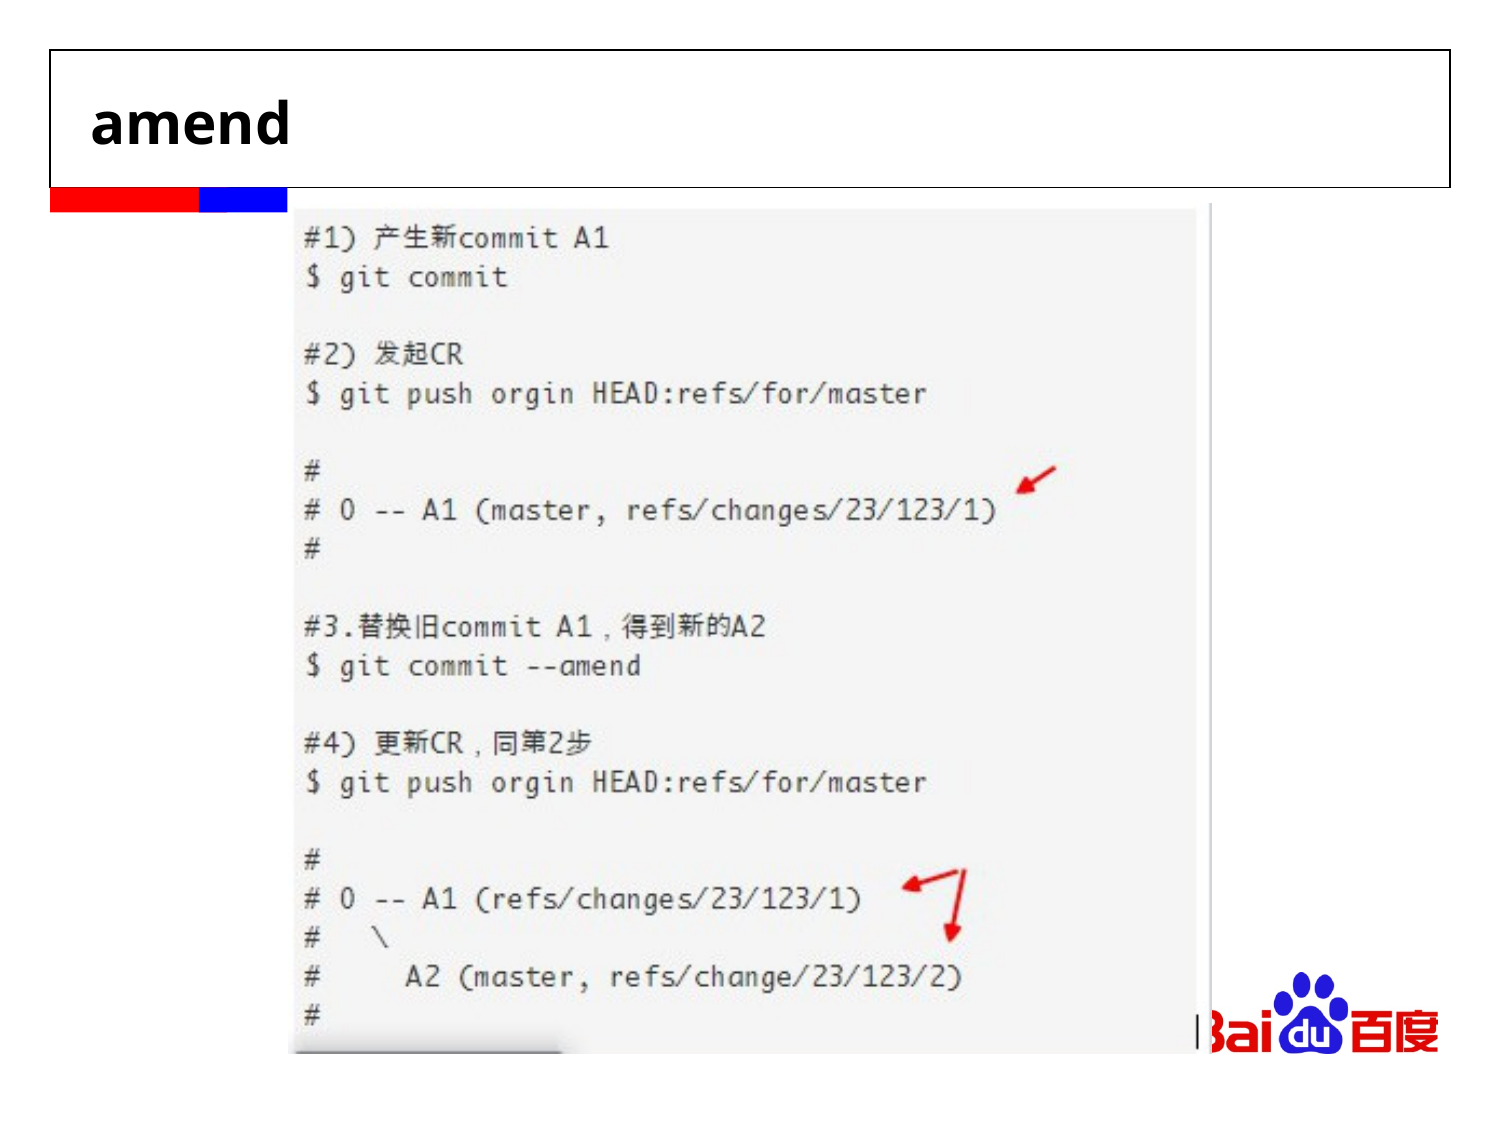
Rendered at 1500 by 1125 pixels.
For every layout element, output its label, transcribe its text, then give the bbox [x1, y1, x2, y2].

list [287, 203, 1212, 1055]
picture [1212, 972, 1438, 1054]
title amend [74, 56, 1426, 185]
